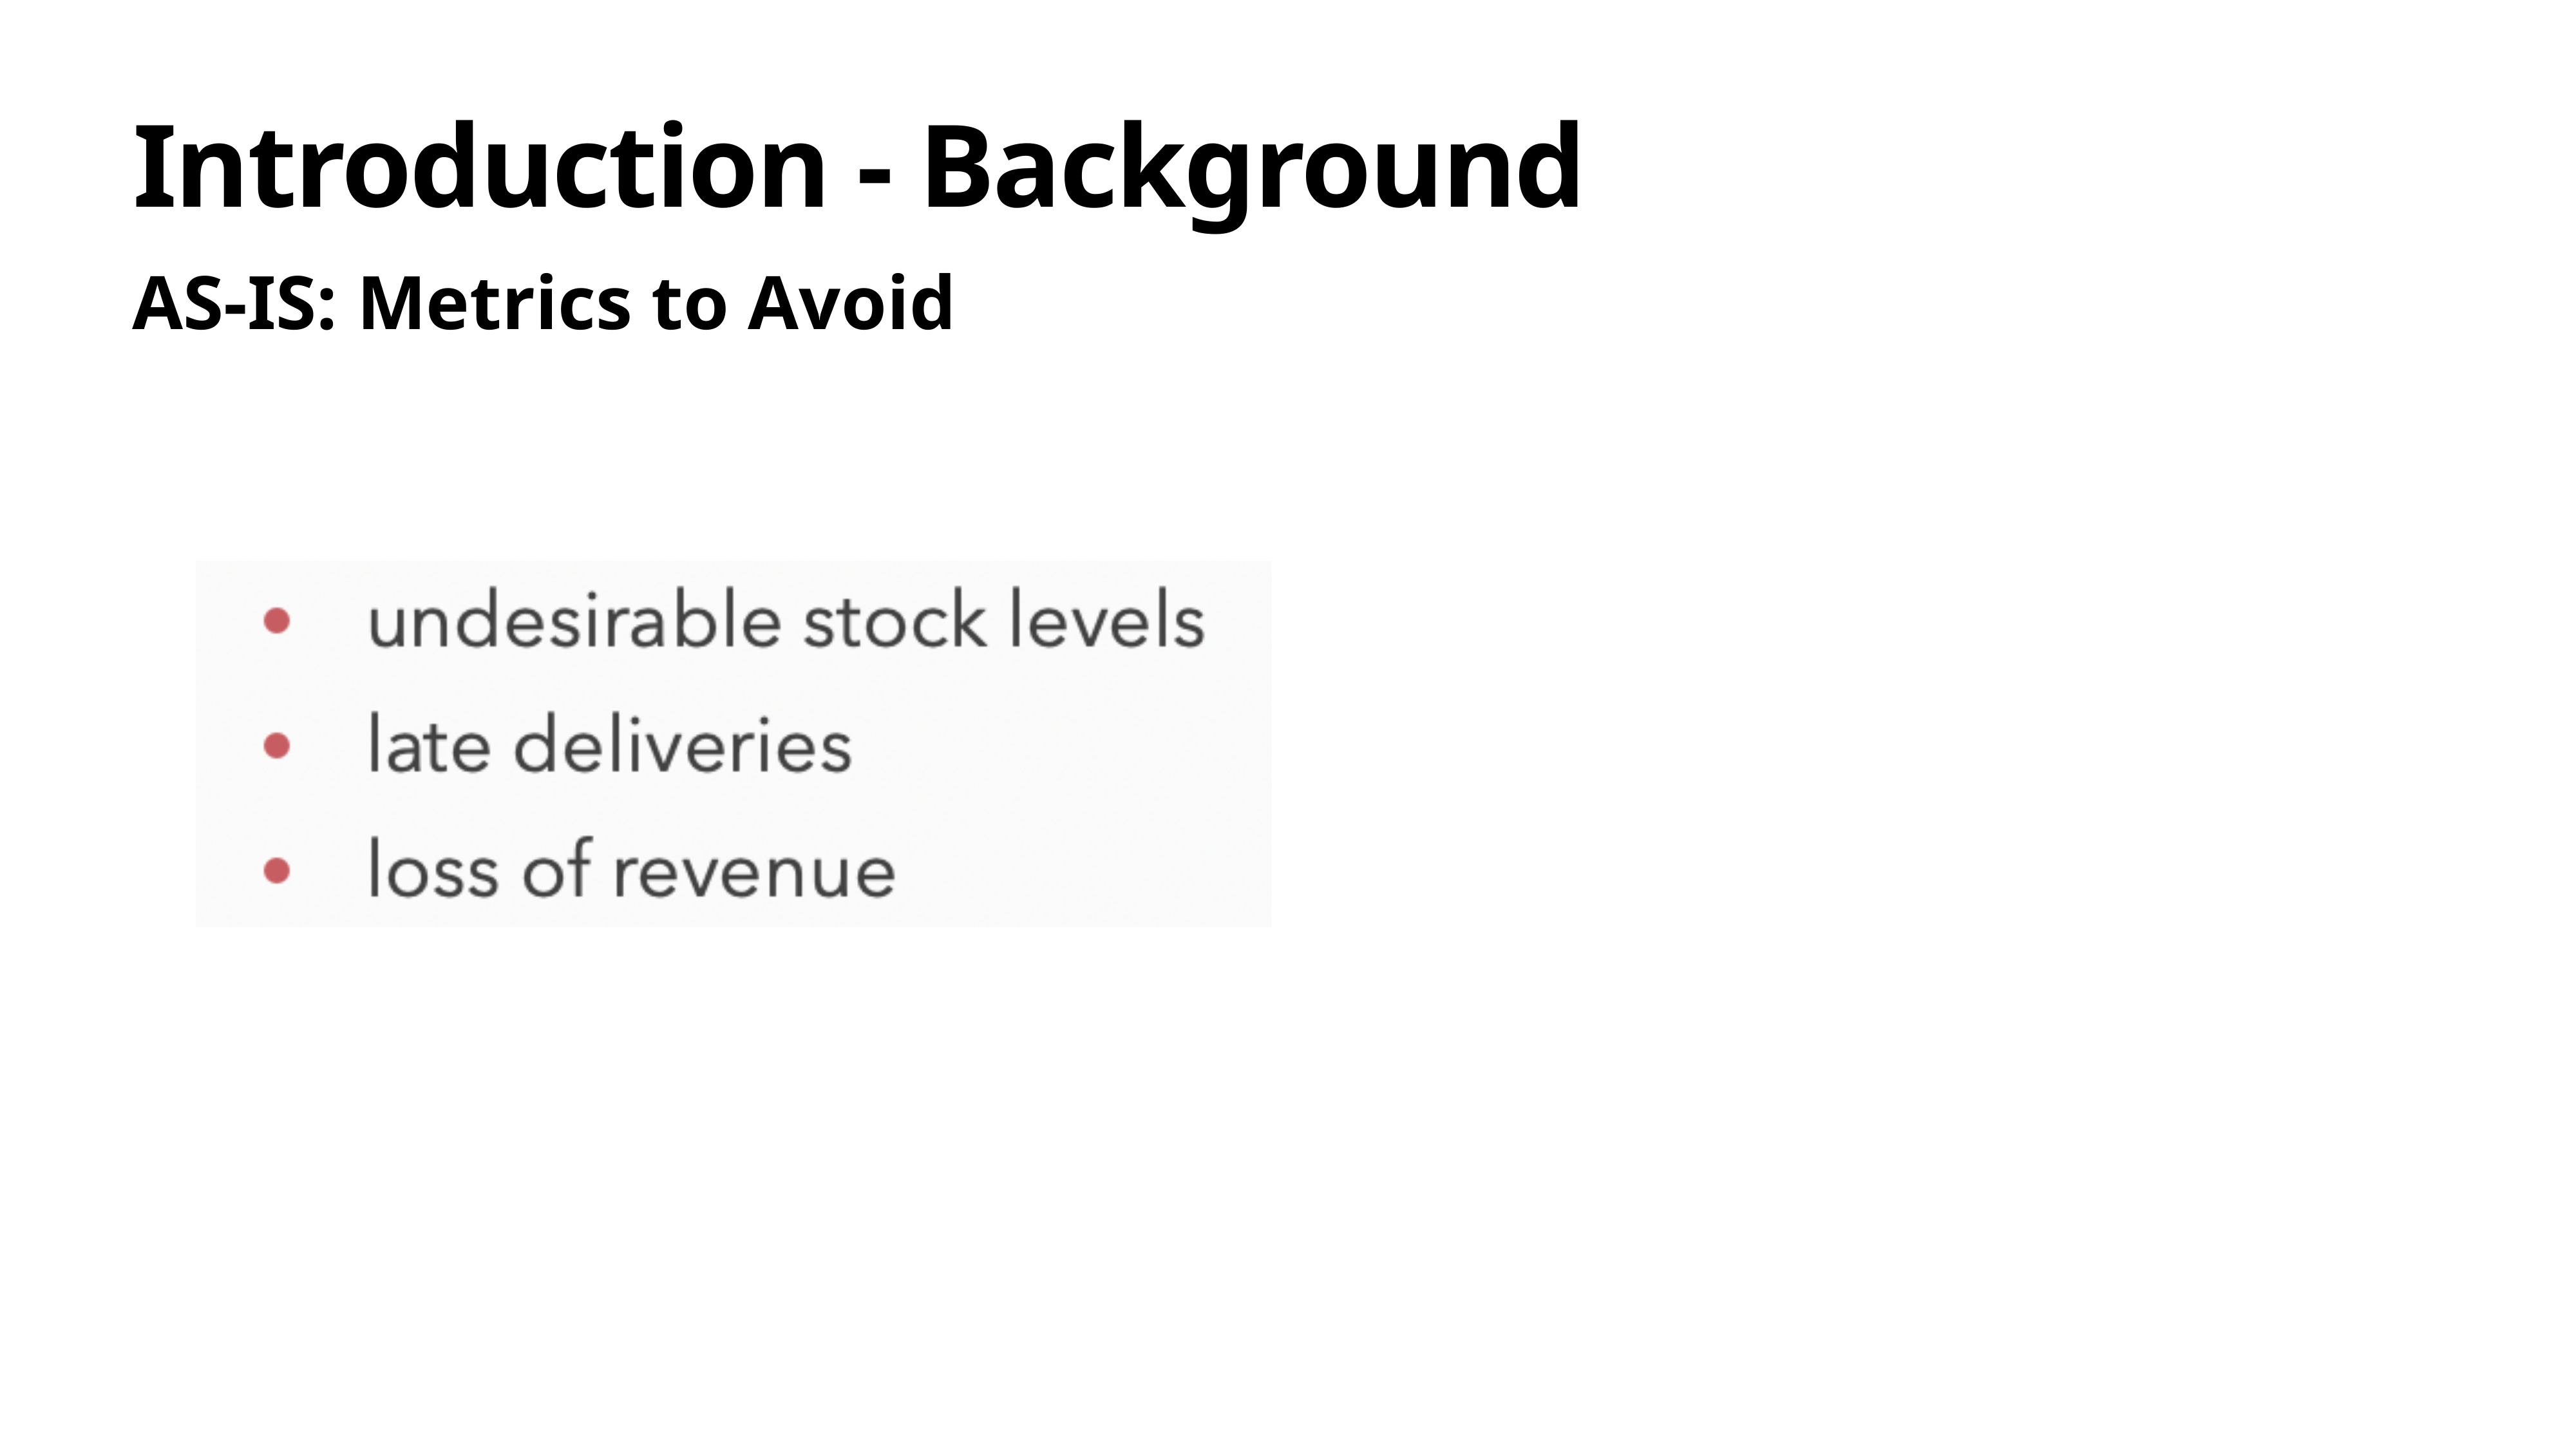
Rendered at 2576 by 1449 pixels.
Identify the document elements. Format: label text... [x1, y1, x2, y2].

title Introduction - Background [127, 113, 2449, 250]
picture [195, 561, 1272, 927]
list AS-IS: Metrics to Avoid [127, 250, 2449, 350]
